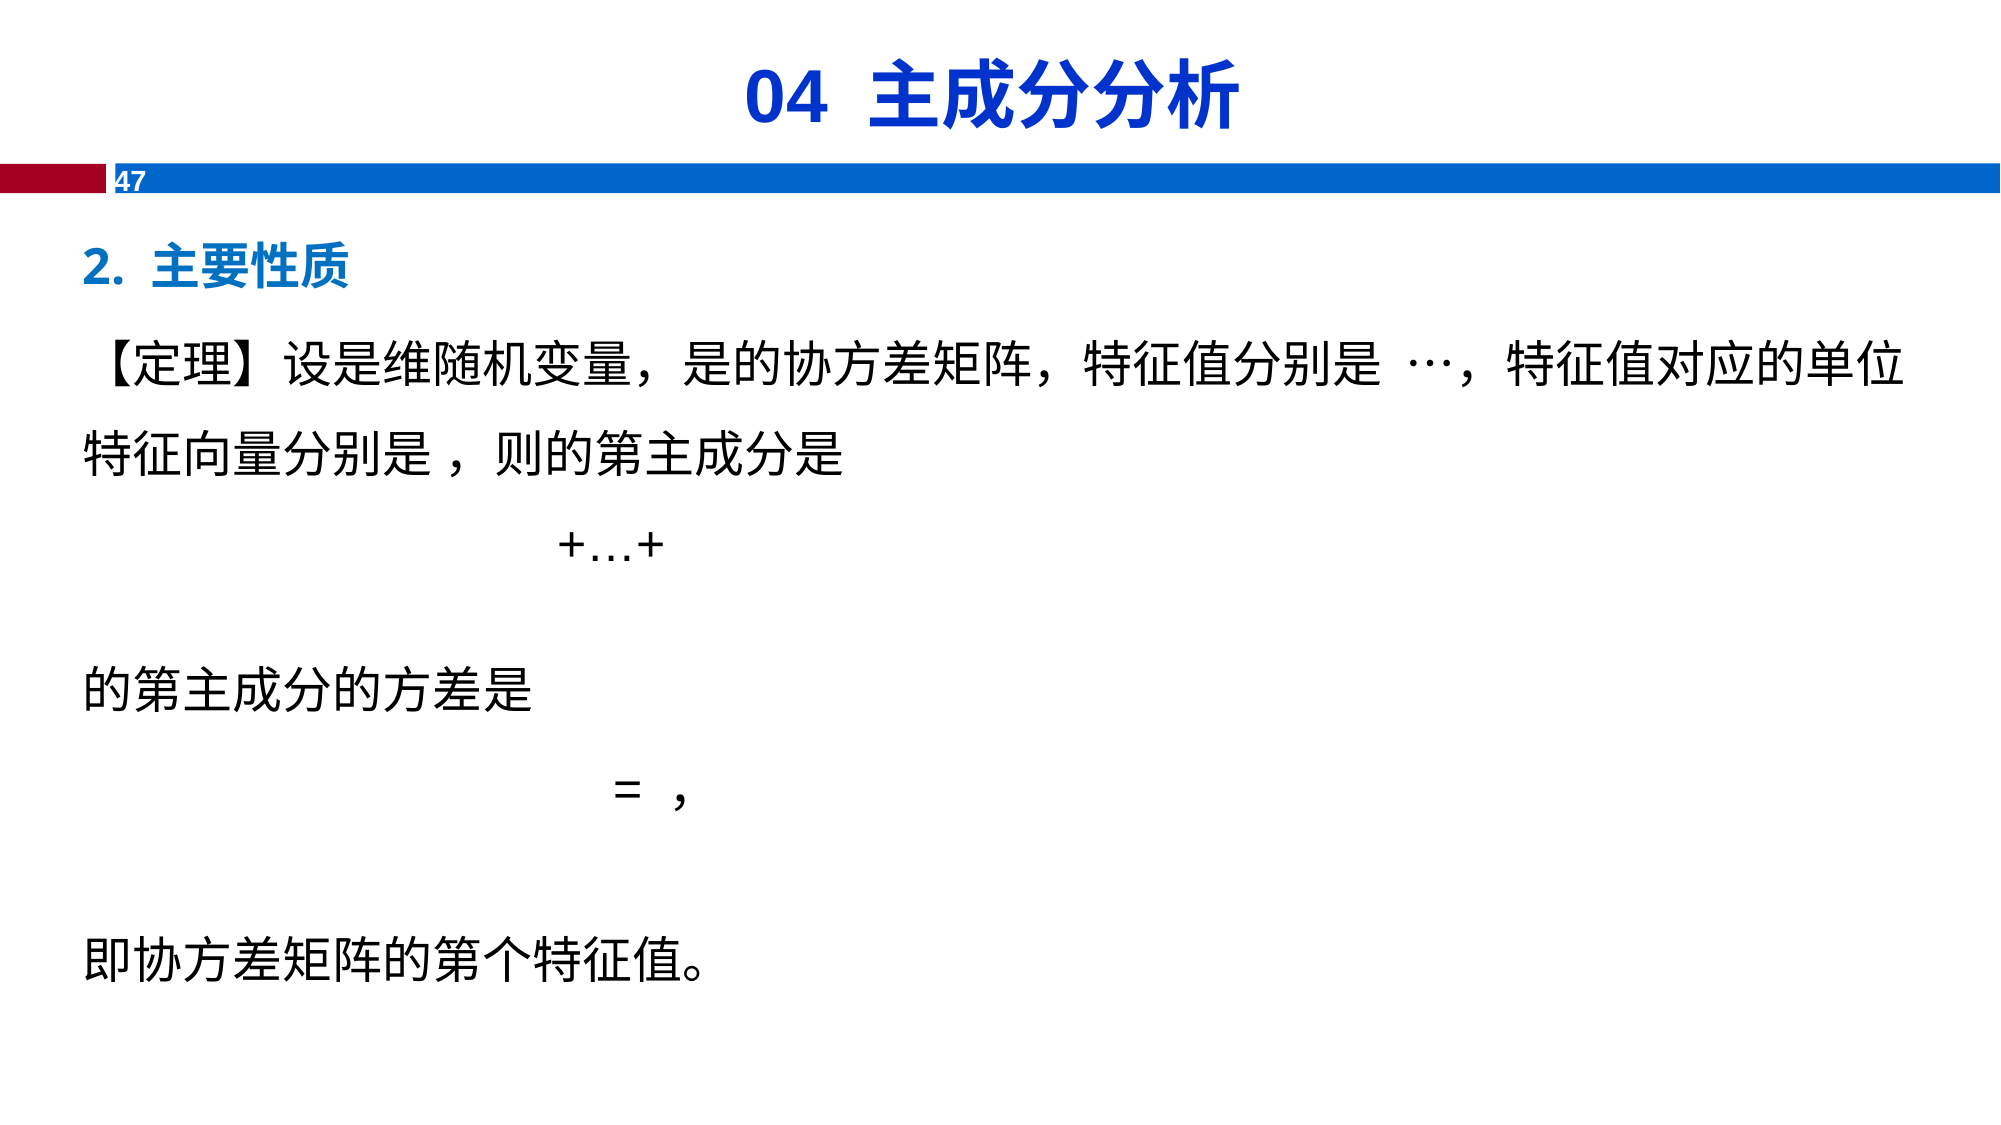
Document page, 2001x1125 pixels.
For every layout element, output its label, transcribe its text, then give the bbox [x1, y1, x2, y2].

text_box 2. 主要性质 [68, 197, 1069, 303]
title 04 主成分分析 [48, 36, 1939, 148]
